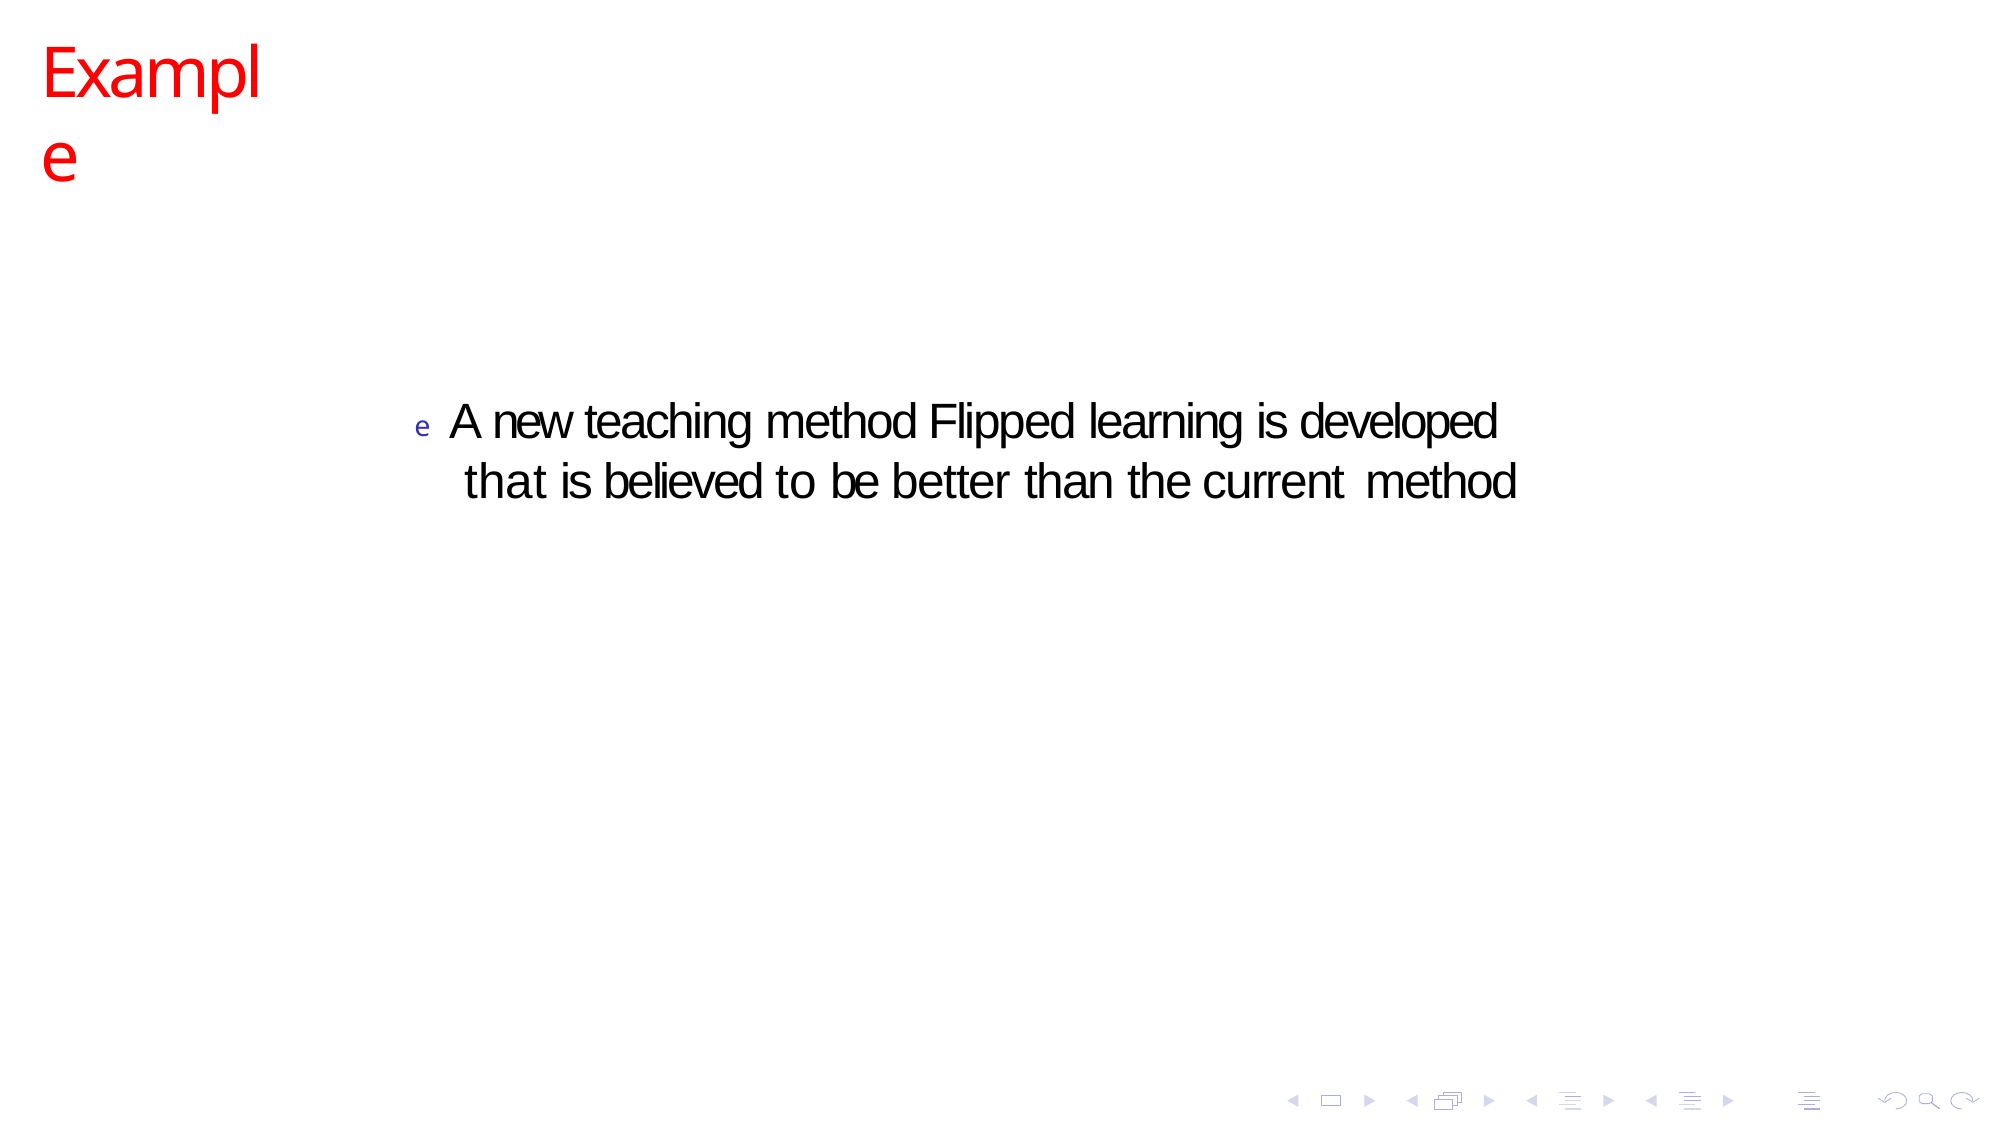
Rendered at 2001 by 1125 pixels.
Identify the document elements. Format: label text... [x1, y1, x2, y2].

text_box e A new teaching method Flipped learning is developed that is believed to be better than the current method [410, 385, 1545, 509]
title Example [36, 22, 280, 216]
